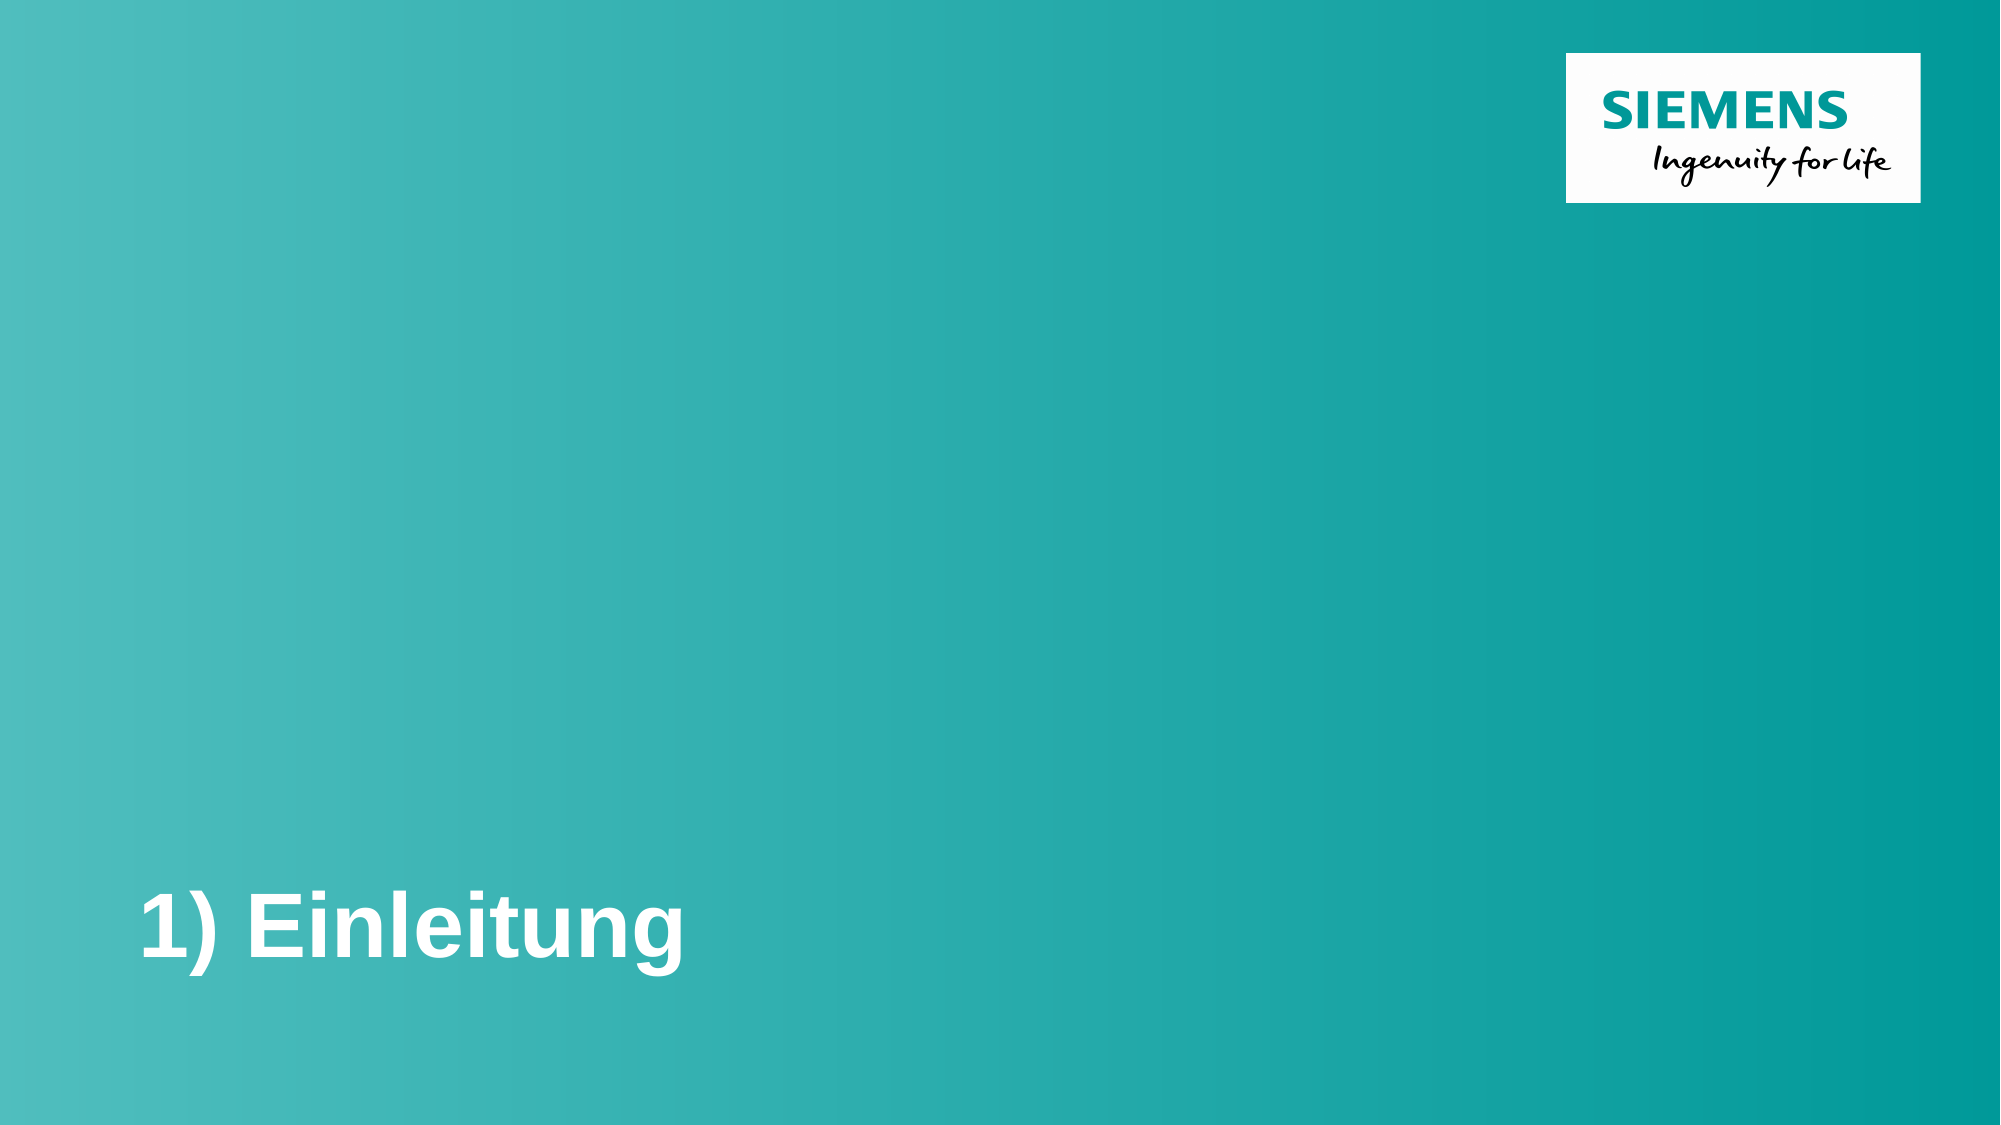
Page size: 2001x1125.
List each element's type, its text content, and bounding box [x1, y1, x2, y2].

title 1) Einleitung [102, 849, 1166, 1012]
picture [1566, 53, 1921, 203]
